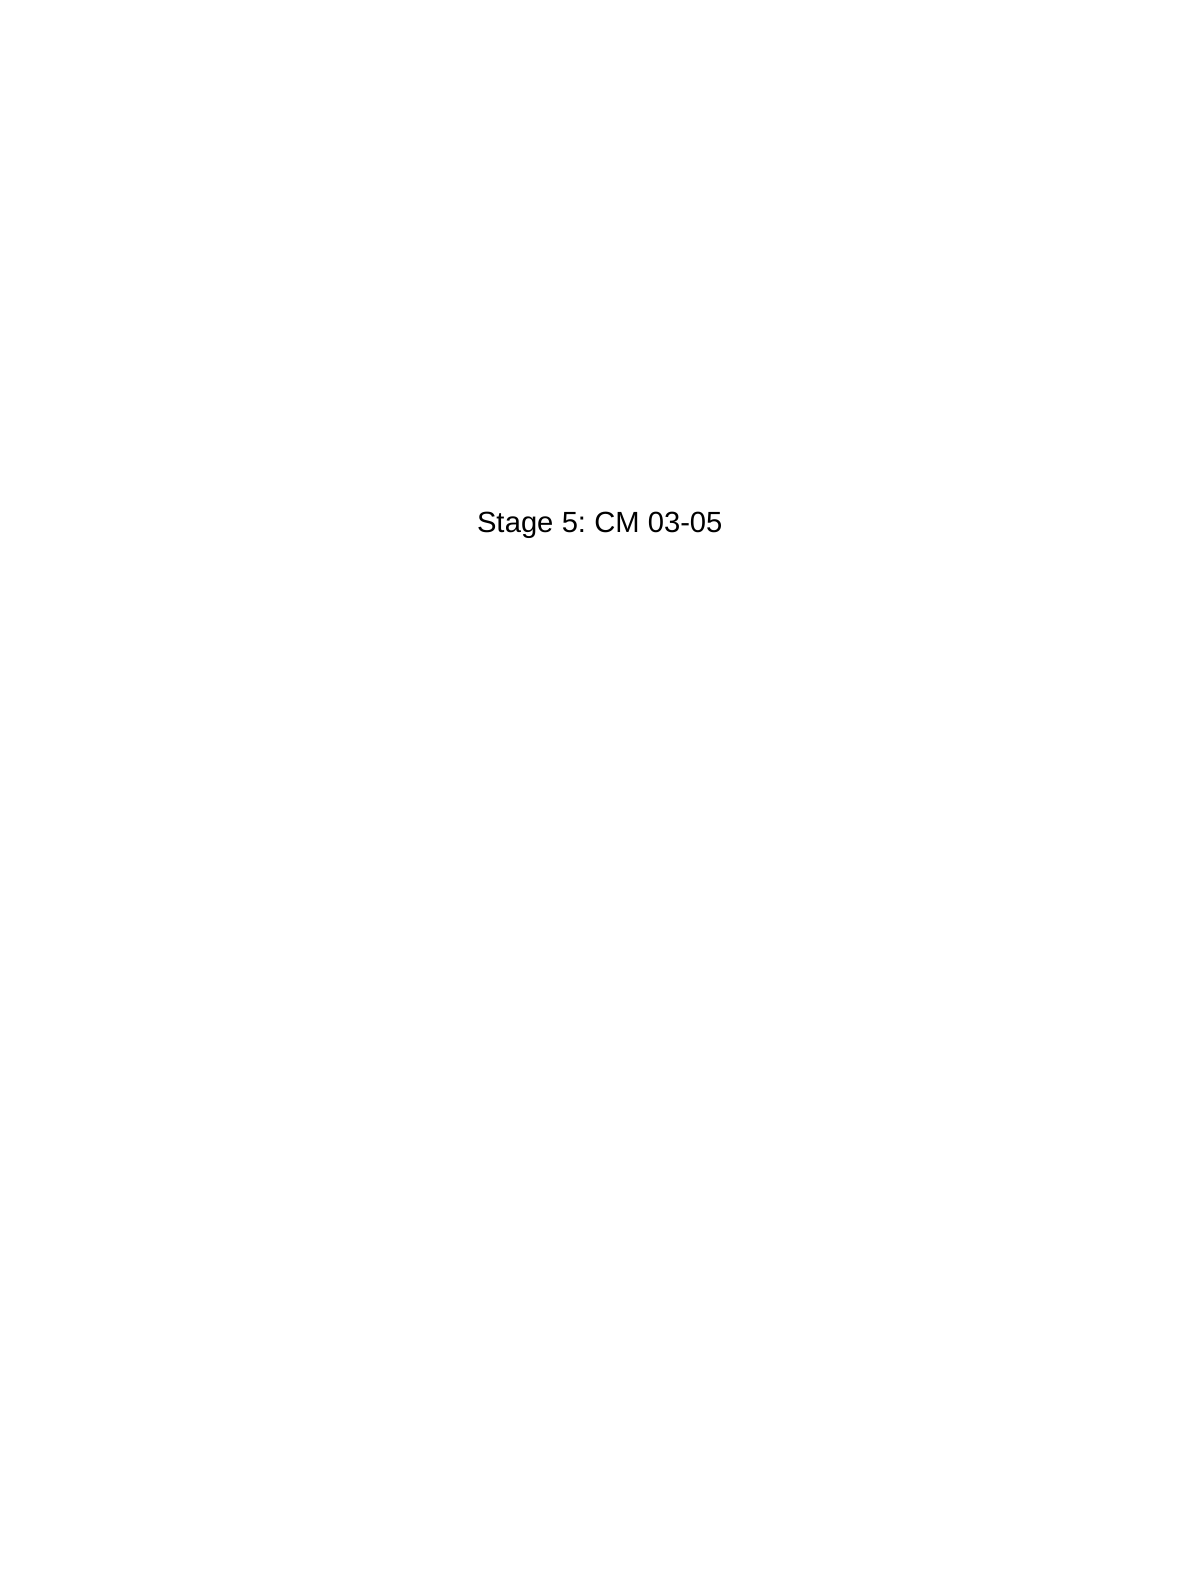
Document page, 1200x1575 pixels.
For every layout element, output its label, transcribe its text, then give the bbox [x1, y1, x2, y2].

text_box Stage 5: CM 03-05 [355, 488, 845, 554]
